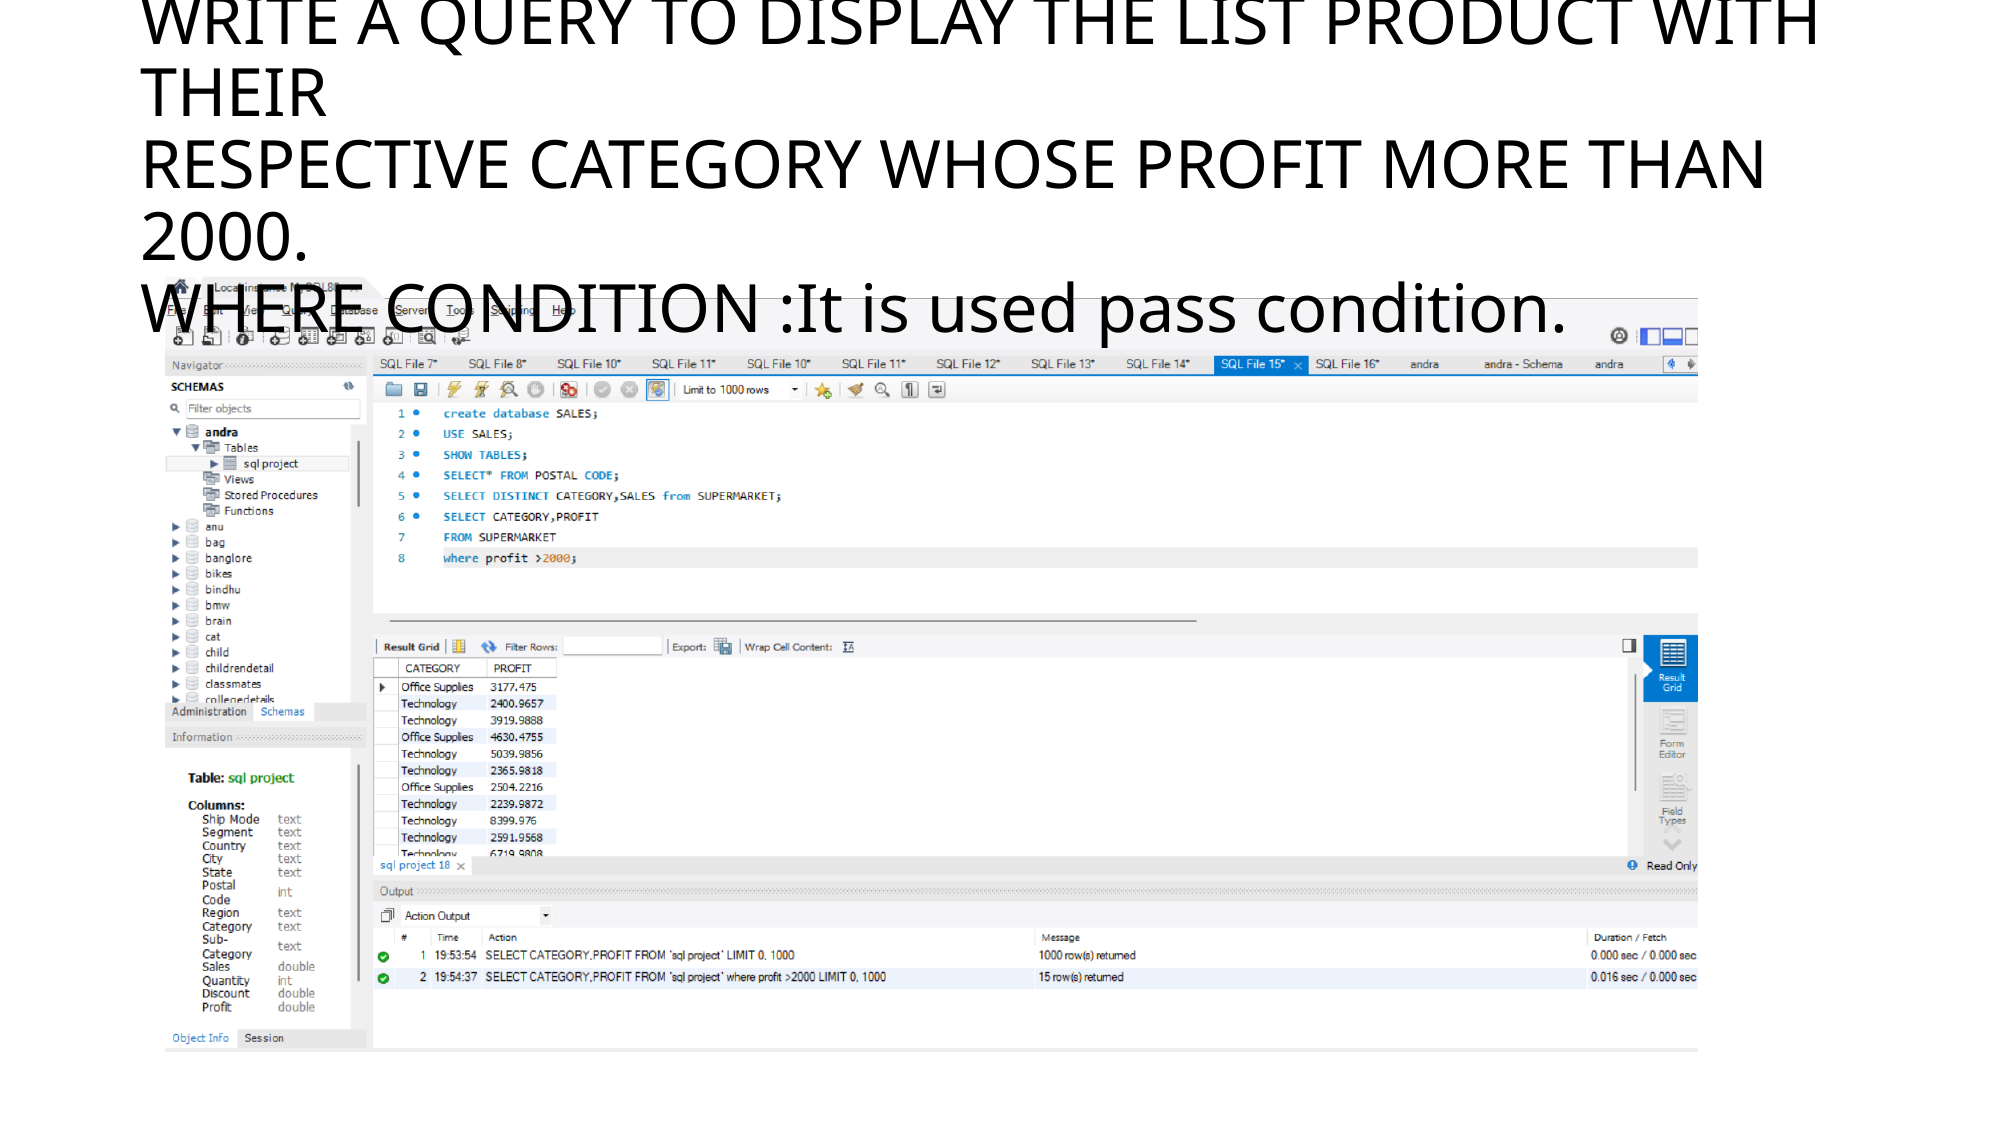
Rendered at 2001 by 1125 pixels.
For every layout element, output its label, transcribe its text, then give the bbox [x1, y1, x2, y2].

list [165, 275, 1698, 1052]
title WRITE A QUERY TO DISPLAY THE LIST PRODUCT WITH THEIR RESPECTIVE CATEGORY WHOSE PROFIT MORE THAN 2000. WHERE CONDITION :It is used pass condition. [125, 57, 1850, 276]
